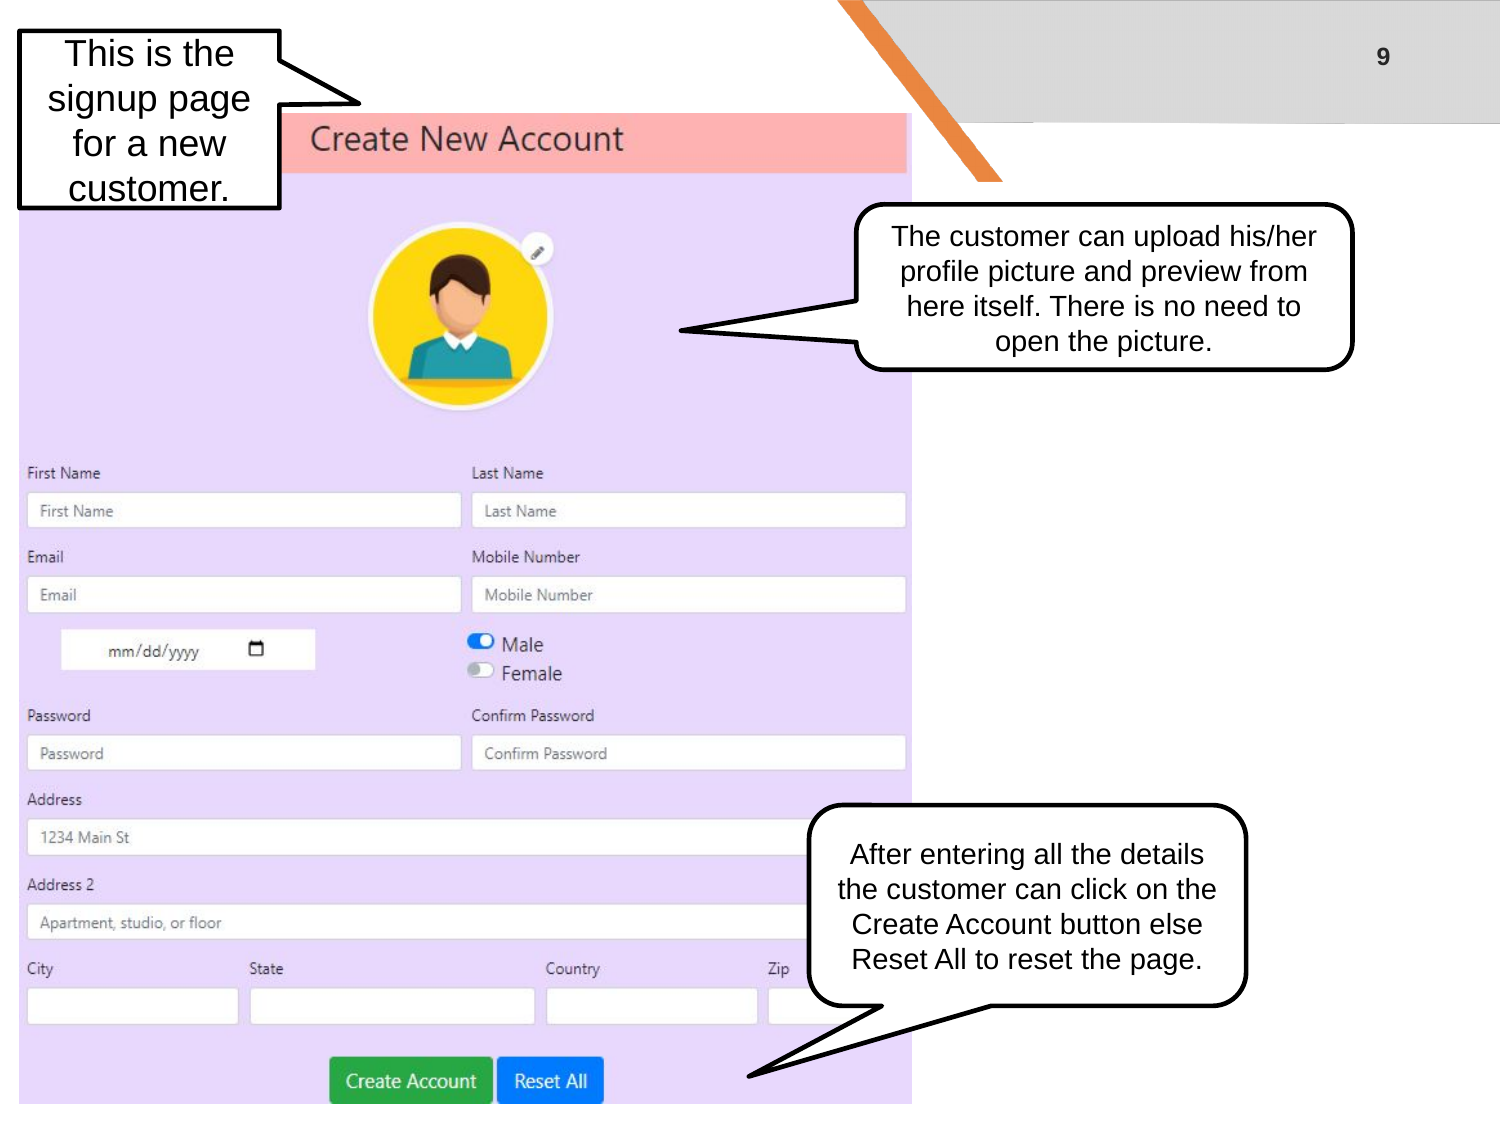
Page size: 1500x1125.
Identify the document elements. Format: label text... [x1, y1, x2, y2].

text_box After entering all the details the customer can click on the Create Account button else Reset All to reset the page. [916, 802, 1249, 1031]
slide_number 9 [1342, 28, 1425, 78]
picture [19, 0, 1500, 1104]
text_box This is the signup page for a new customer. [17, 28, 362, 114]
text_box The customer can upload his/her profile picture and preview from here itself. There is no need to open the picture. [916, 202, 1355, 373]
